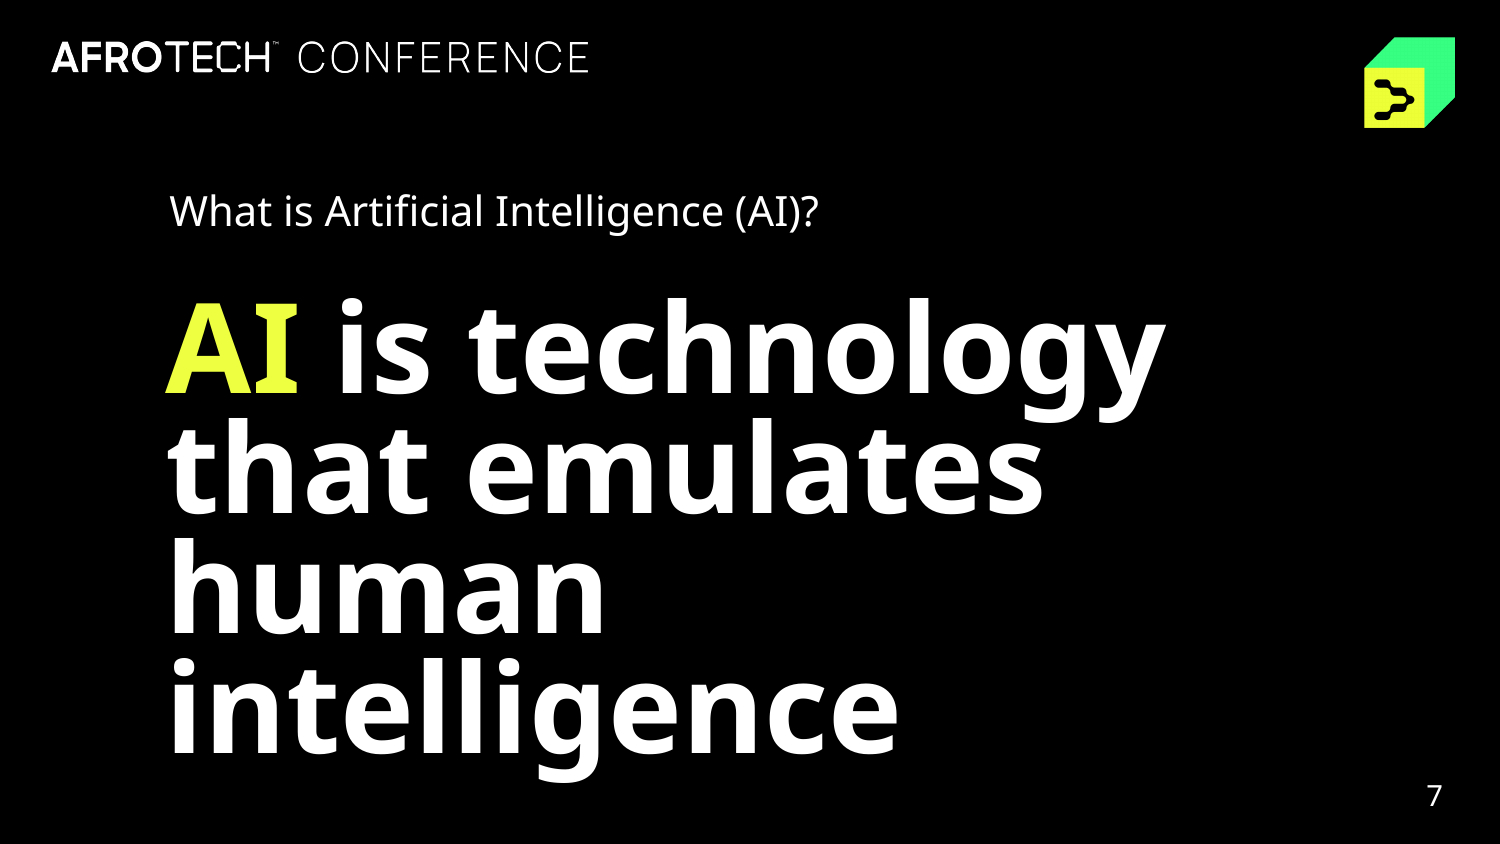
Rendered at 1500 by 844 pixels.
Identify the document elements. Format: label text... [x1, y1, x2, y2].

slide_number 7 [1389, 764, 1480, 830]
picture [1364, 37, 1455, 128]
text_box What is Artificial Intelligence (AI)? [169, 193, 952, 235]
picture [51, 41, 588, 73]
text_box AI is technology that emulates human intelligence [150, 310, 1366, 765]
